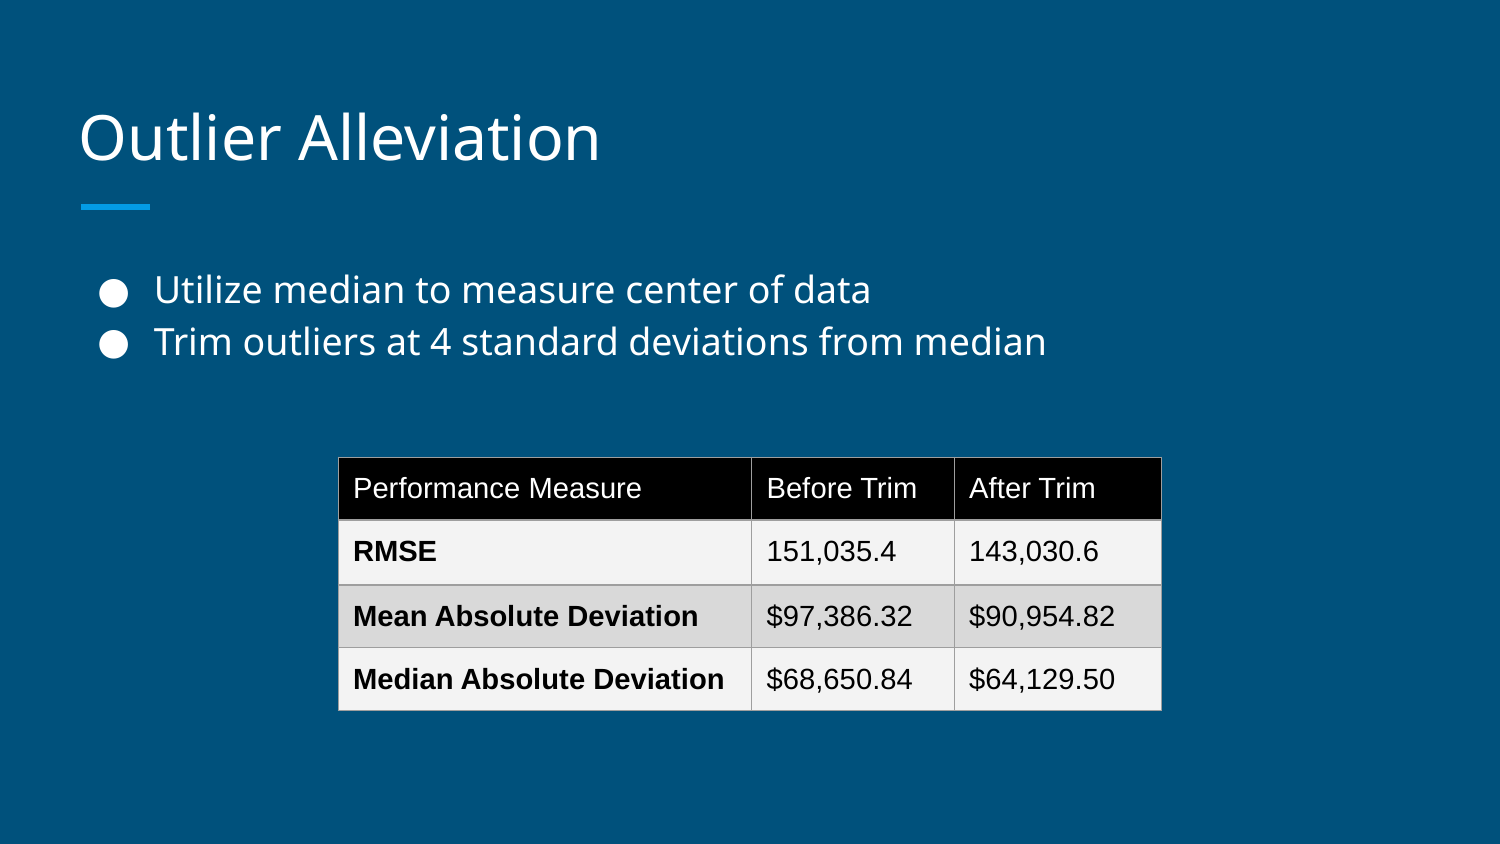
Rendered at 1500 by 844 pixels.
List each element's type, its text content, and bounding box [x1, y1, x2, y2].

list Utilize median to measure center of data Trim outliers at 4 standard deviations from median [63, 244, 1437, 750]
table_cell Median Absolute Deviation [339, 648, 751, 710]
table_cell $90,954.82 [955, 586, 1161, 647]
table_header Performance Measure [339, 458, 751, 519]
title Outlier Alleviation [63, 75, 1437, 188]
table_cell $97,386.32 [752, 586, 954, 647]
table_cell 143,030.6 [955, 521, 1161, 584]
table_cell RMSE [339, 521, 751, 584]
table_header Before Trim [752, 458, 954, 519]
table_cell 151,035.4 [752, 521, 954, 584]
table_cell $64,129.50 [955, 648, 1161, 710]
table_cell $68,650.84 [752, 648, 954, 710]
table_cell Mean Absolute Deviation [339, 586, 751, 647]
table_header After Trim [955, 458, 1161, 519]
